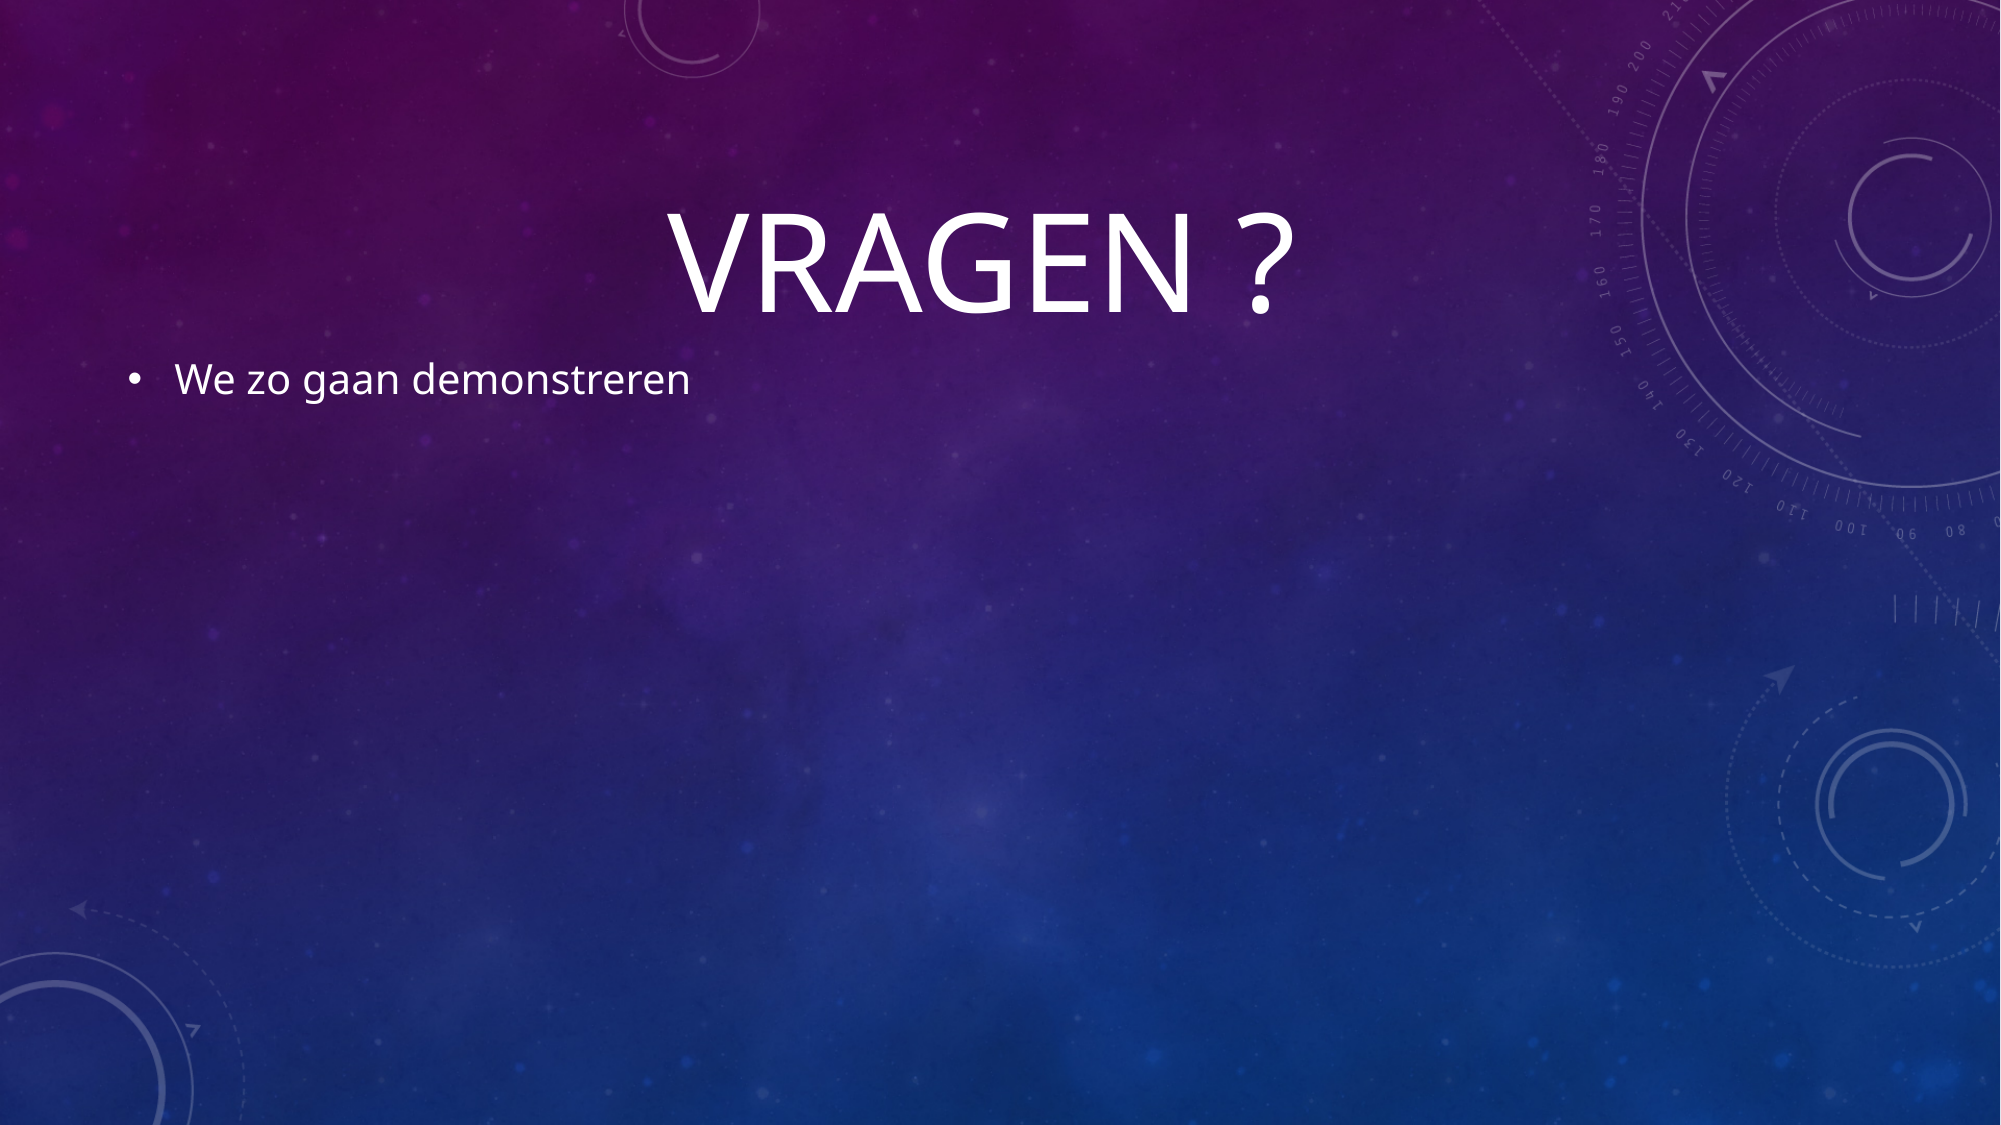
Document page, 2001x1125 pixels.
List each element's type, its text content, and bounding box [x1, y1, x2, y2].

text_box We zo gaan demonstreren [112, 338, 1775, 1056]
picture [0, 0, 2001, 1125]
title Vragen ? [0, 138, 2000, 377]
